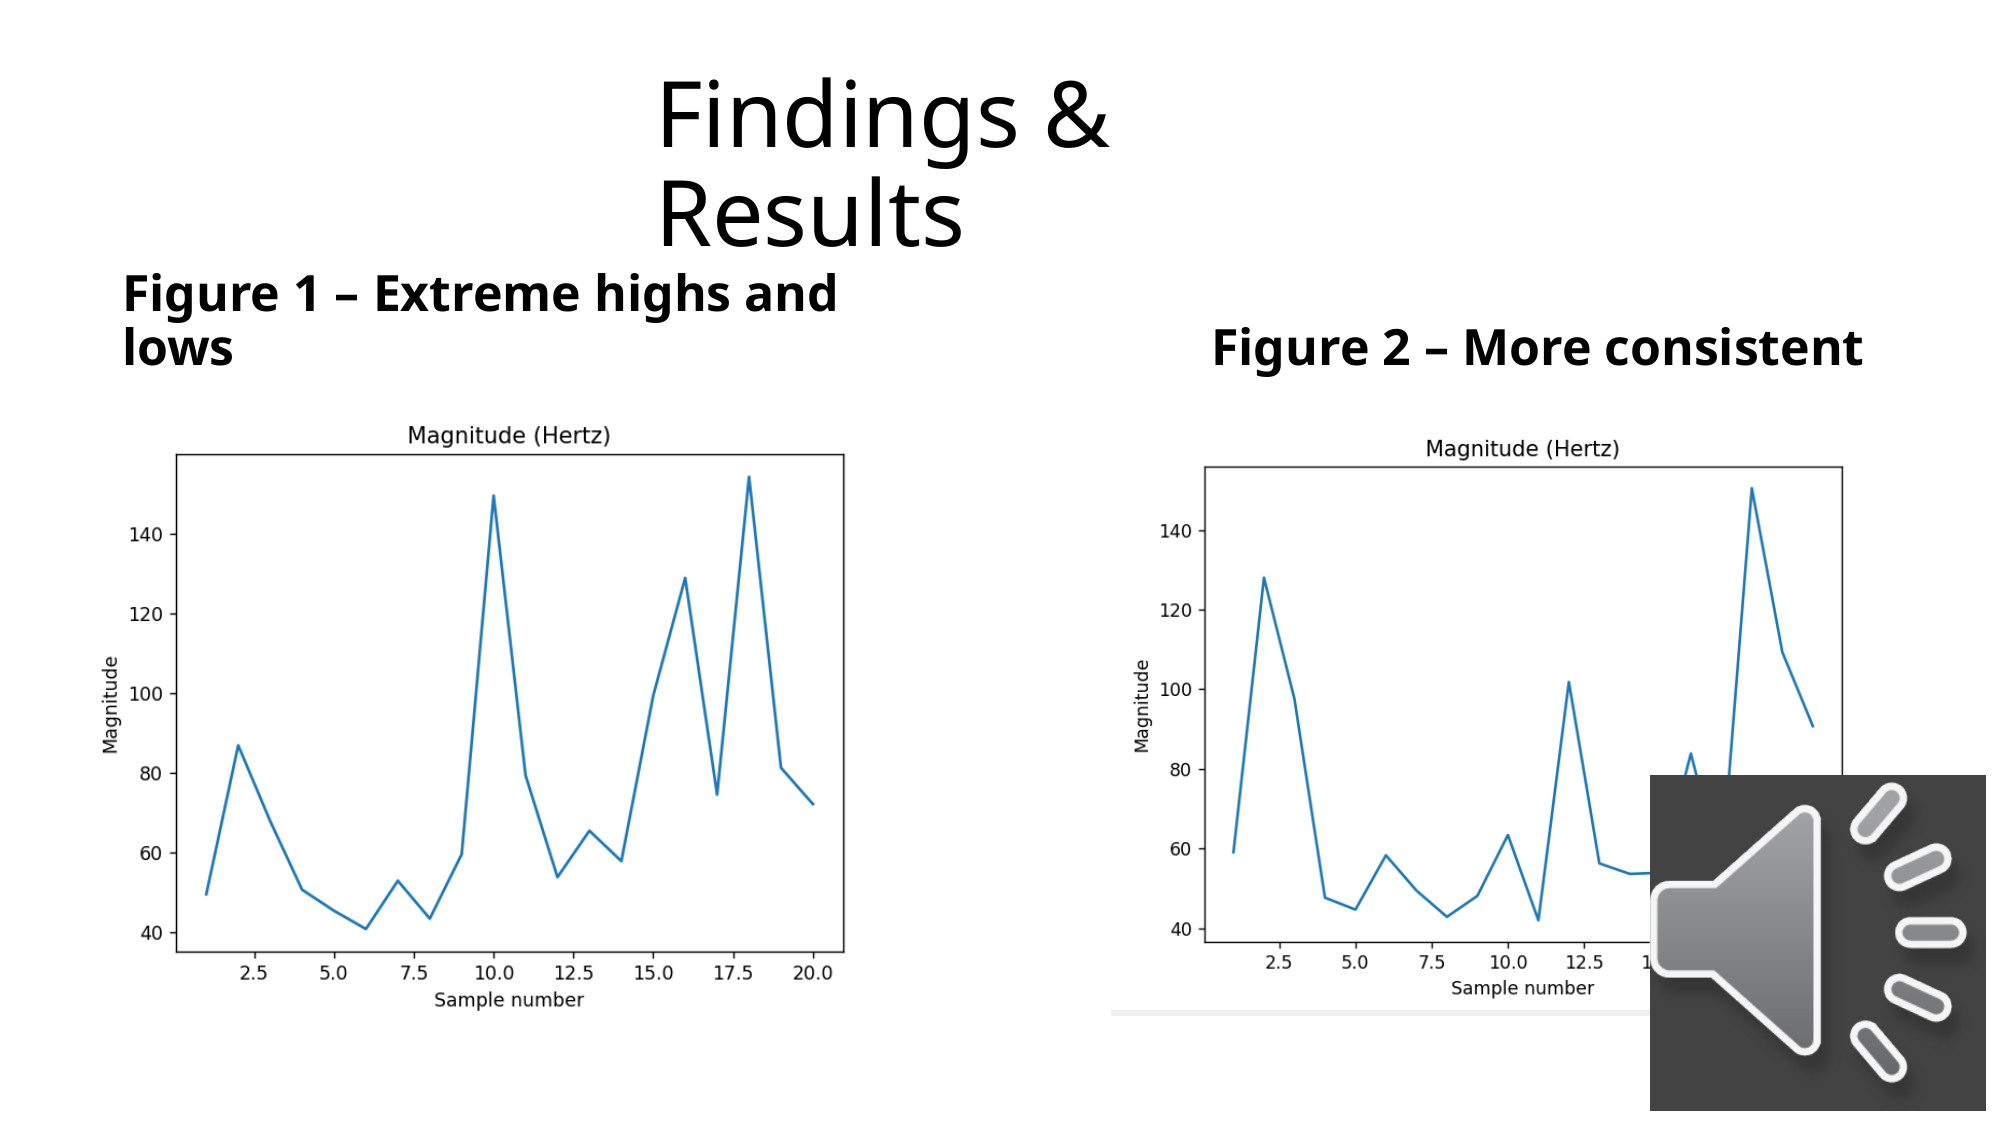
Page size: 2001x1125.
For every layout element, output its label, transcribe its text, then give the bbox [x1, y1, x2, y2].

list Figure 1 – Extreme highs and lows [107, 248, 954, 384]
list Figure 2 – More consistent [1196, 248, 2000, 384]
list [1110, 410, 1923, 1016]
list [77, 410, 925, 1014]
picture [1648, 773, 1987, 1112]
title Findings & Results [640, 58, 1360, 276]
